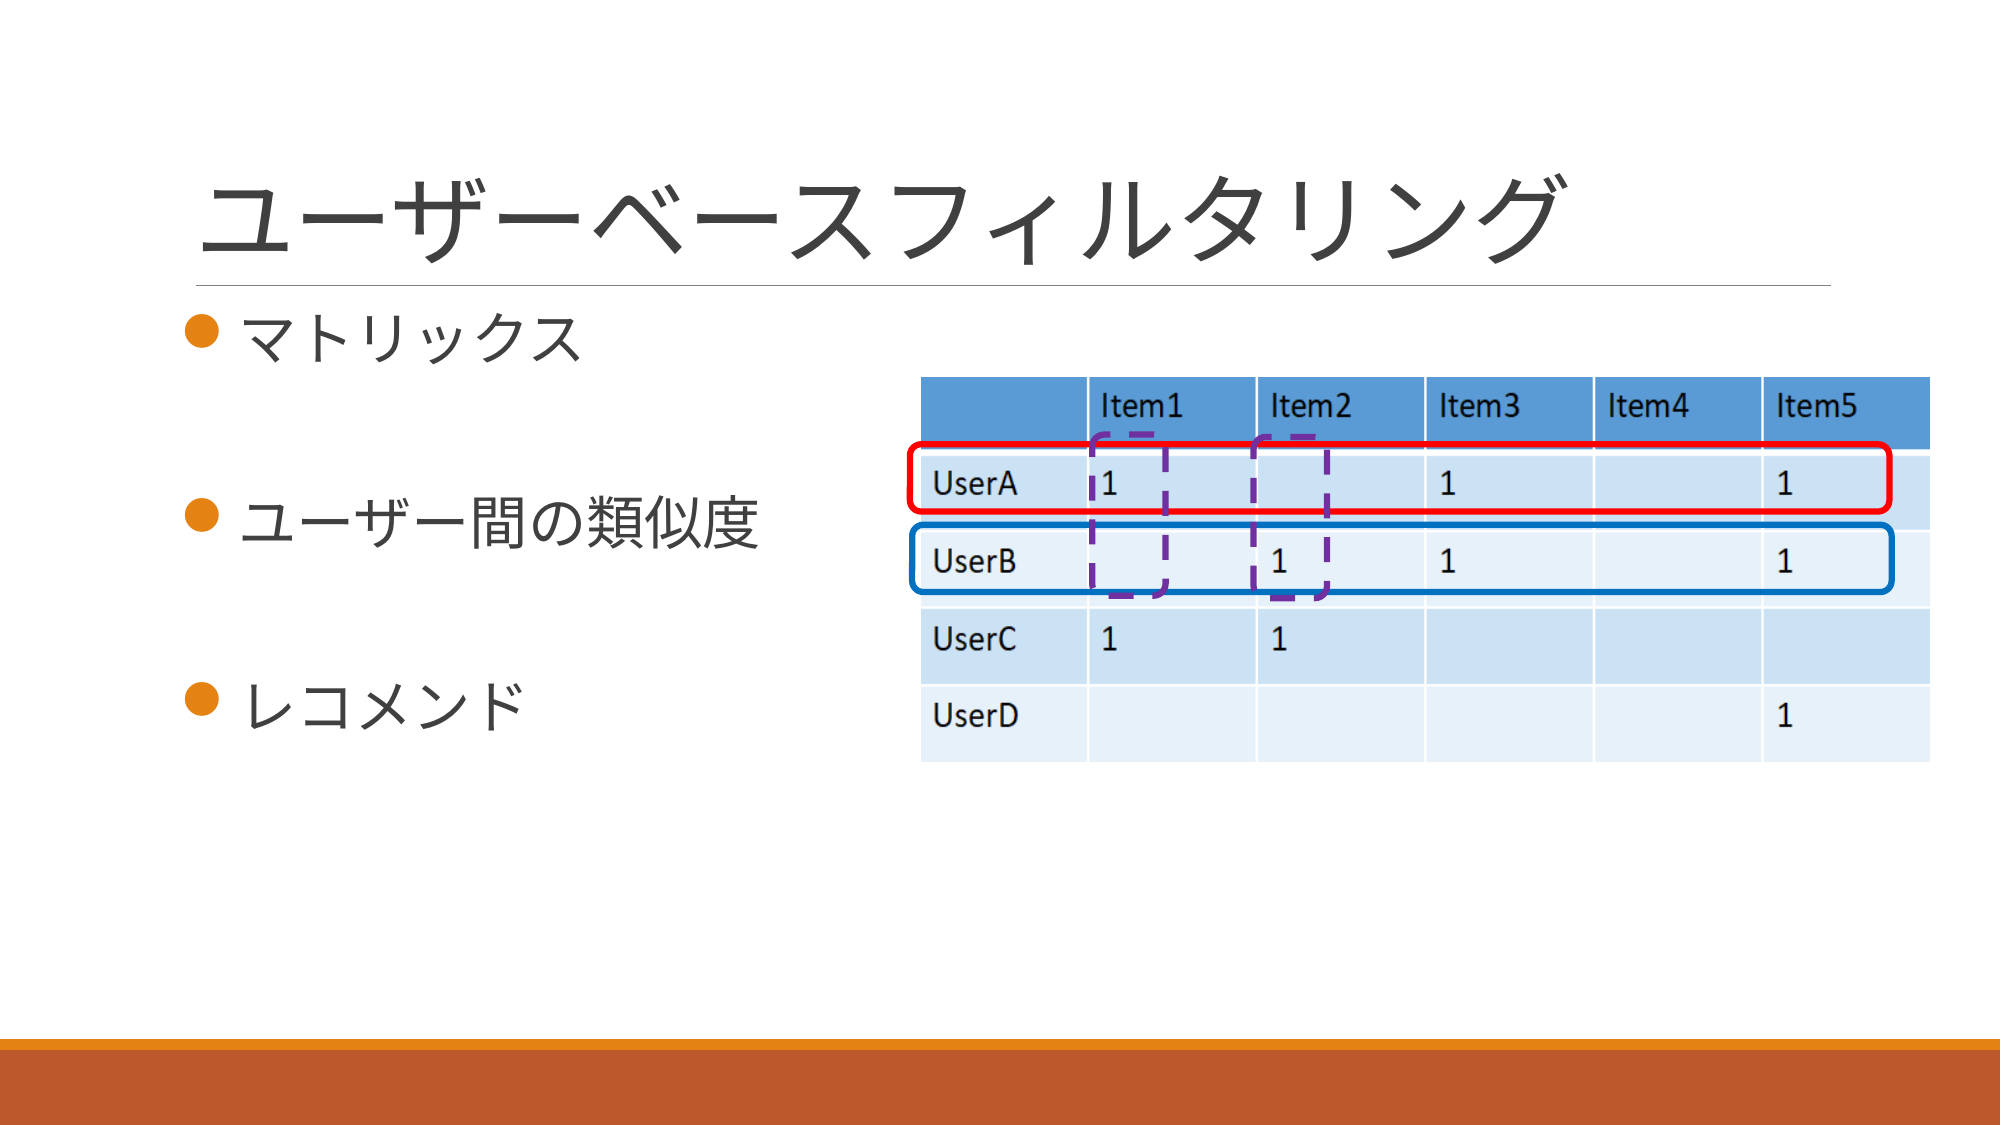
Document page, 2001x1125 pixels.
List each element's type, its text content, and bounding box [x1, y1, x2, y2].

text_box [909, 377, 1930, 762]
title ユーザーベースフィルタリング [180, 47, 1830, 285]
list マトリックス ユーザー間の類似度 レコメンド [180, 302, 932, 963]
